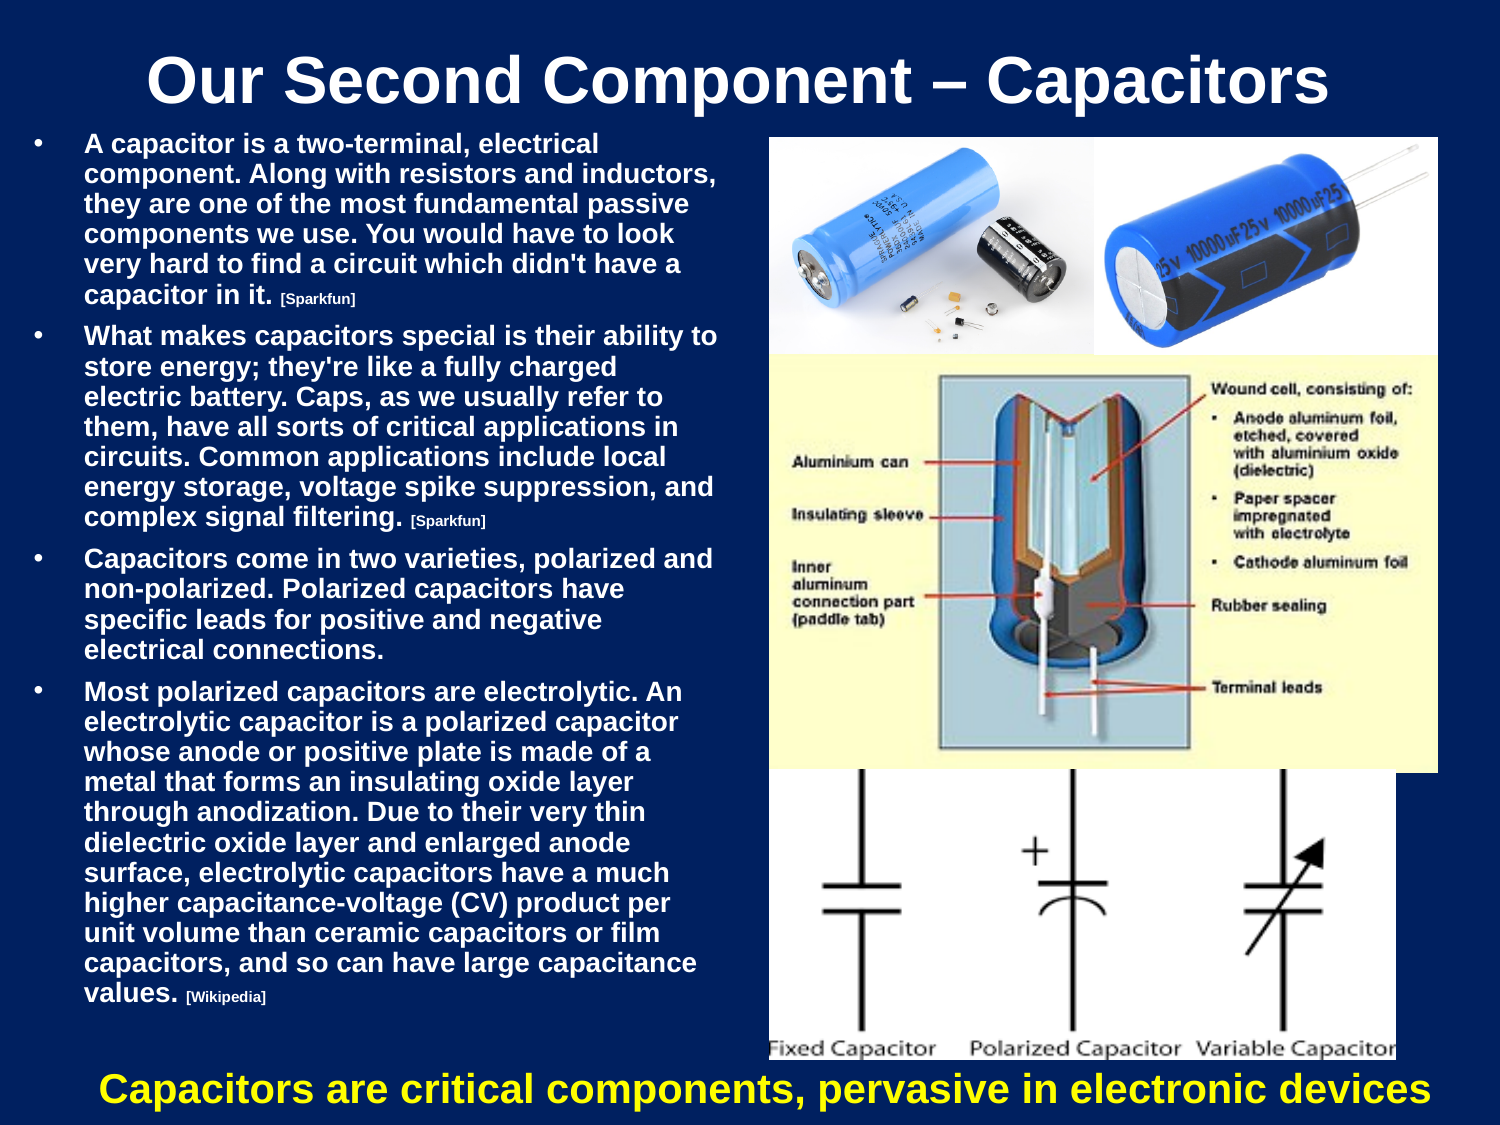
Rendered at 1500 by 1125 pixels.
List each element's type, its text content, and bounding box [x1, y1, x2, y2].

text_box A capacitor is a two-terminal, electrical component. Along with resistors and inductors, they are one of the most fundamental passive components we use. You would have to look very hard to find a circuit which didn't have a capacitor in it. [Sparkfun] What makes capacitors special is their ability to store energy; they're like a fully charged electric battery. Caps, as we usually refer to them, have all sorts of critical applications in circuits. Common applications include local energy storage, voltage spike suppression, and complex signal filtering. [Sparkfun] Capacitors come in two varieties, polarized and non-polarized. Polarized capacitors have specific leads for positive and negative electrical connections. Most polarized capacitors are electrolytic. An electrolytic capacitor is a polarized capacitor whose anode or positive plate is made of a metal that forms an insulating oxide layer through anodization. Due to their very thin dielectric oxide layer and enlarged anode surface, electrolytic capacitors have a much higher capacitance-voltage (CV) product per unit volume than ceramic capacitors or film capacitors, and so can have large capacitance values. [Wikipedia] [18, 121, 738, 1038]
title Our Second Component – Capacitors [22, 37, 1456, 125]
text_box Capacitors are critical components, pervasive in electronic devices [62, 1054, 1469, 1120]
picture [769, 137, 1438, 1060]
